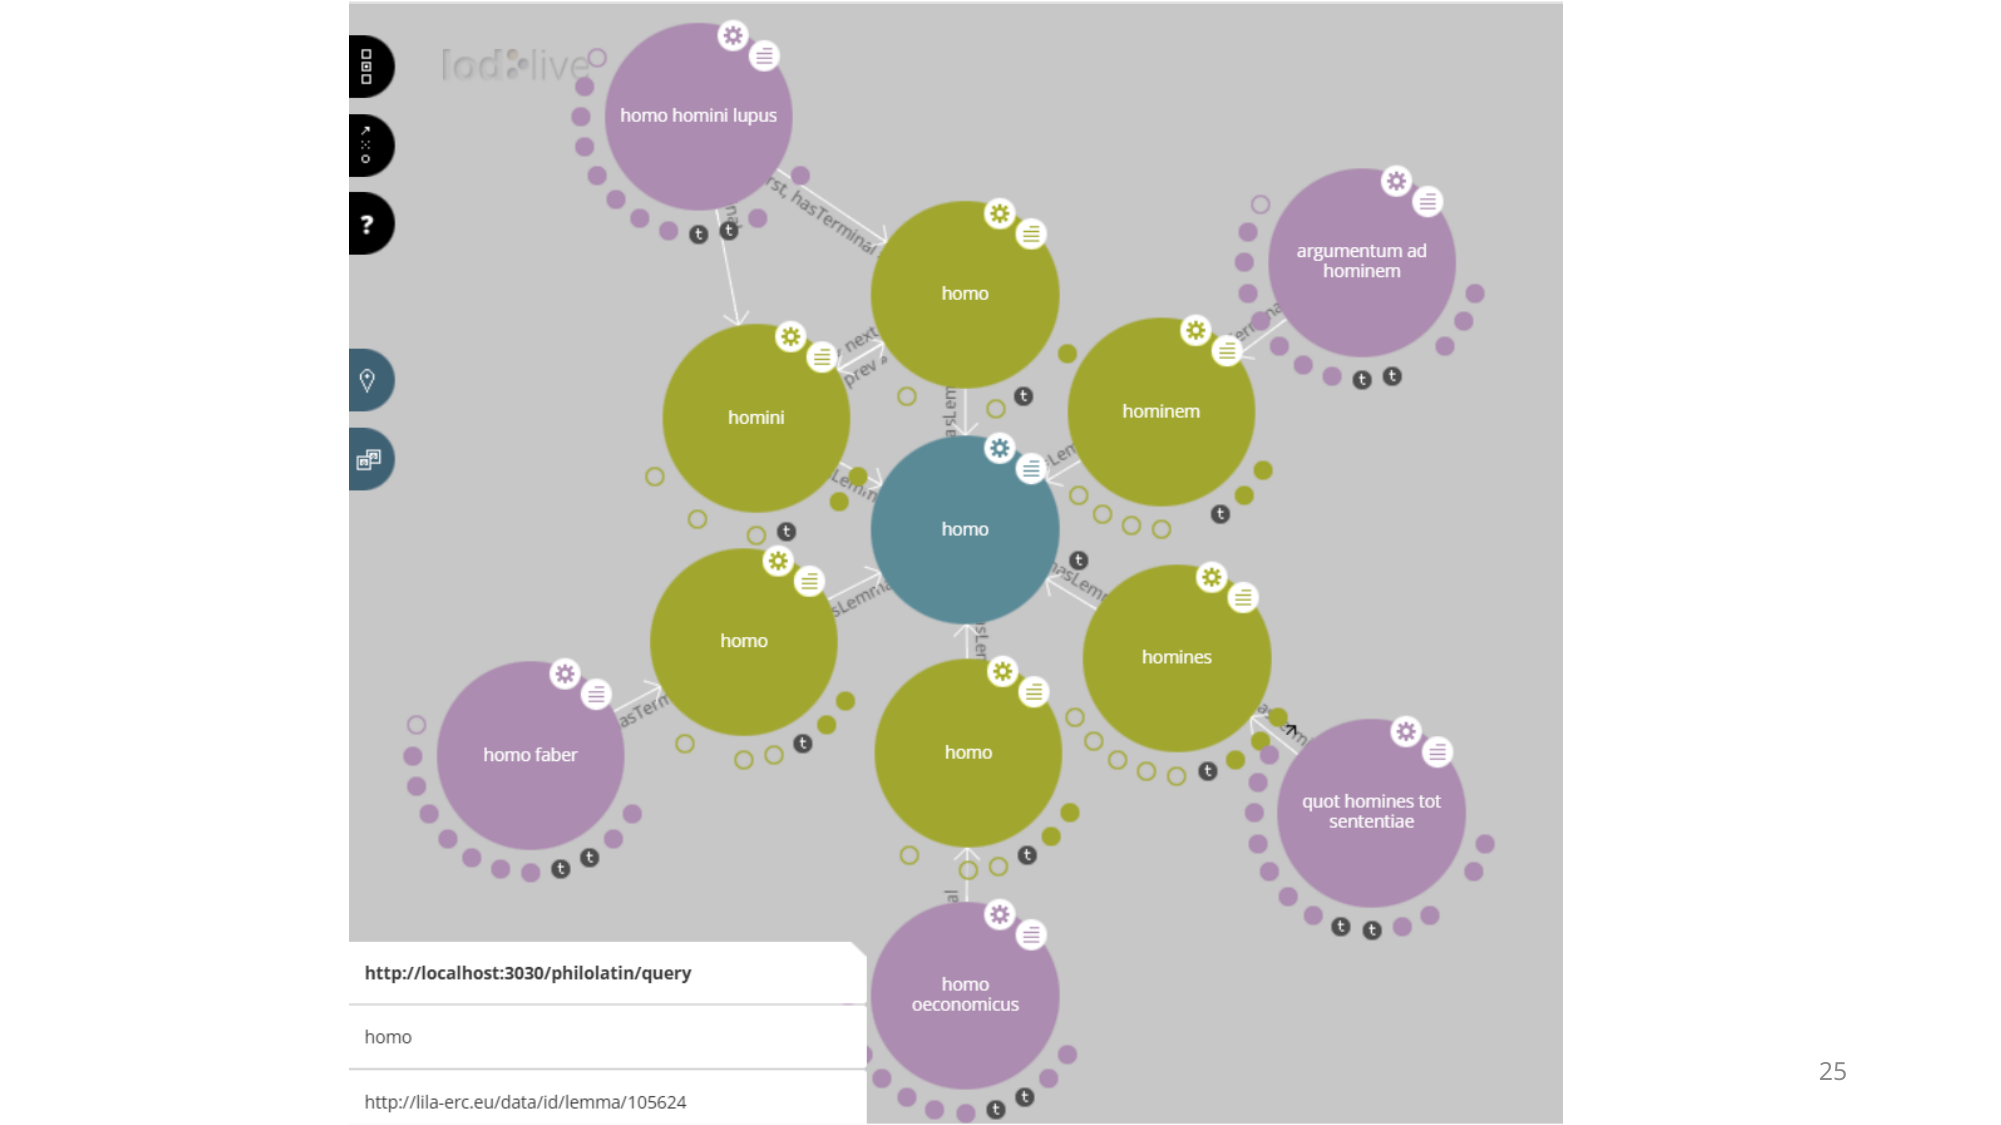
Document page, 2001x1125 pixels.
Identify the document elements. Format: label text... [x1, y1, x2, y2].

slide_number 25 [1563, 1042, 1863, 1103]
picture [349, 0, 1563, 1125]
